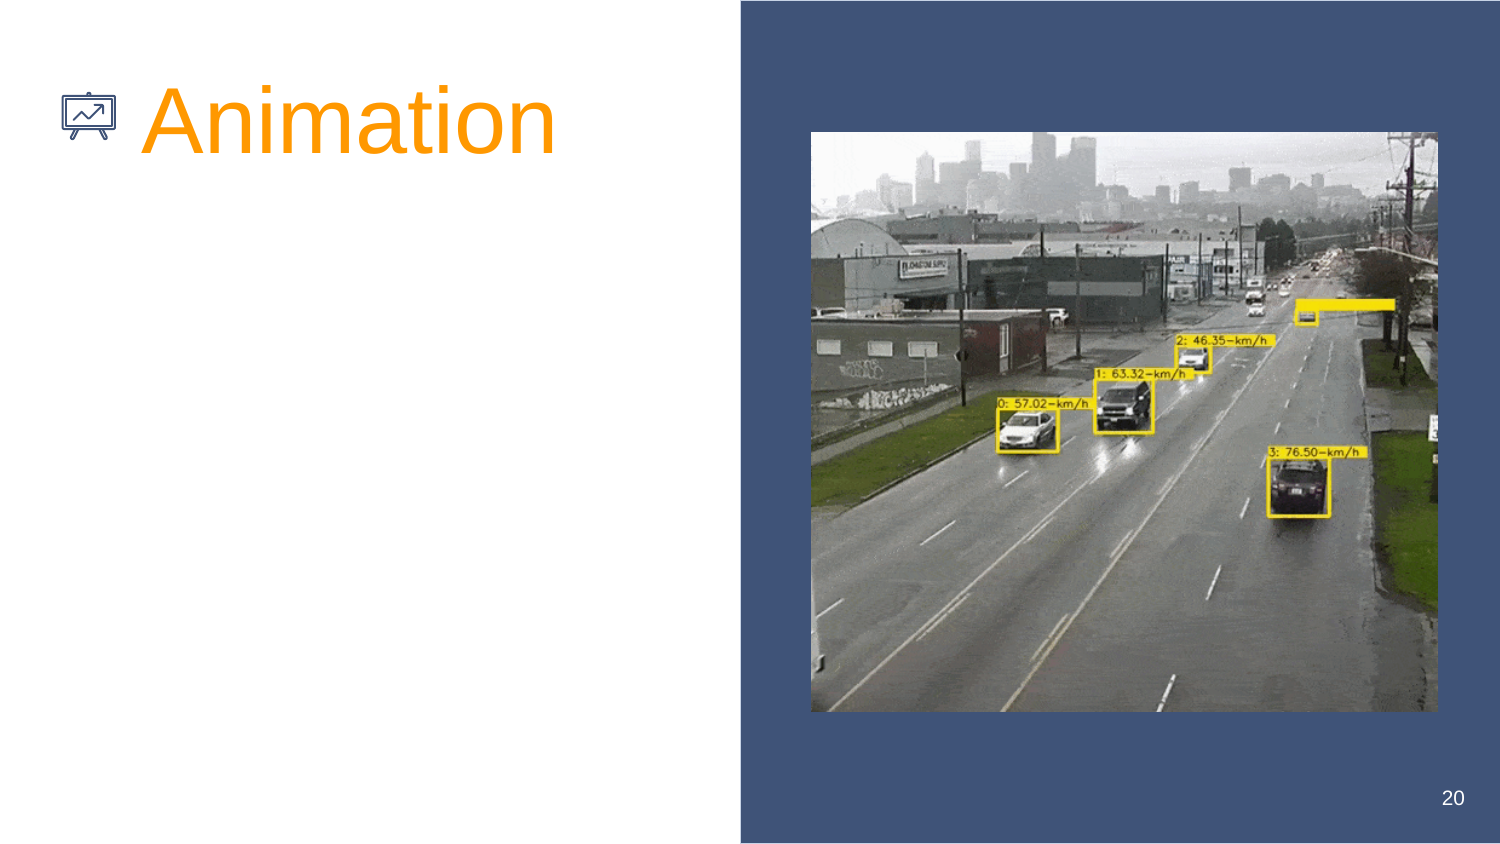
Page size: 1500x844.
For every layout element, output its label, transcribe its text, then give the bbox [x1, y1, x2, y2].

text_box [740, 0, 1500, 844]
title Animation [126, 45, 672, 140]
slide_number ‹#› [1389, 764, 1480, 830]
picture [810, 131, 1439, 712]
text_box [62, 92, 116, 140]
